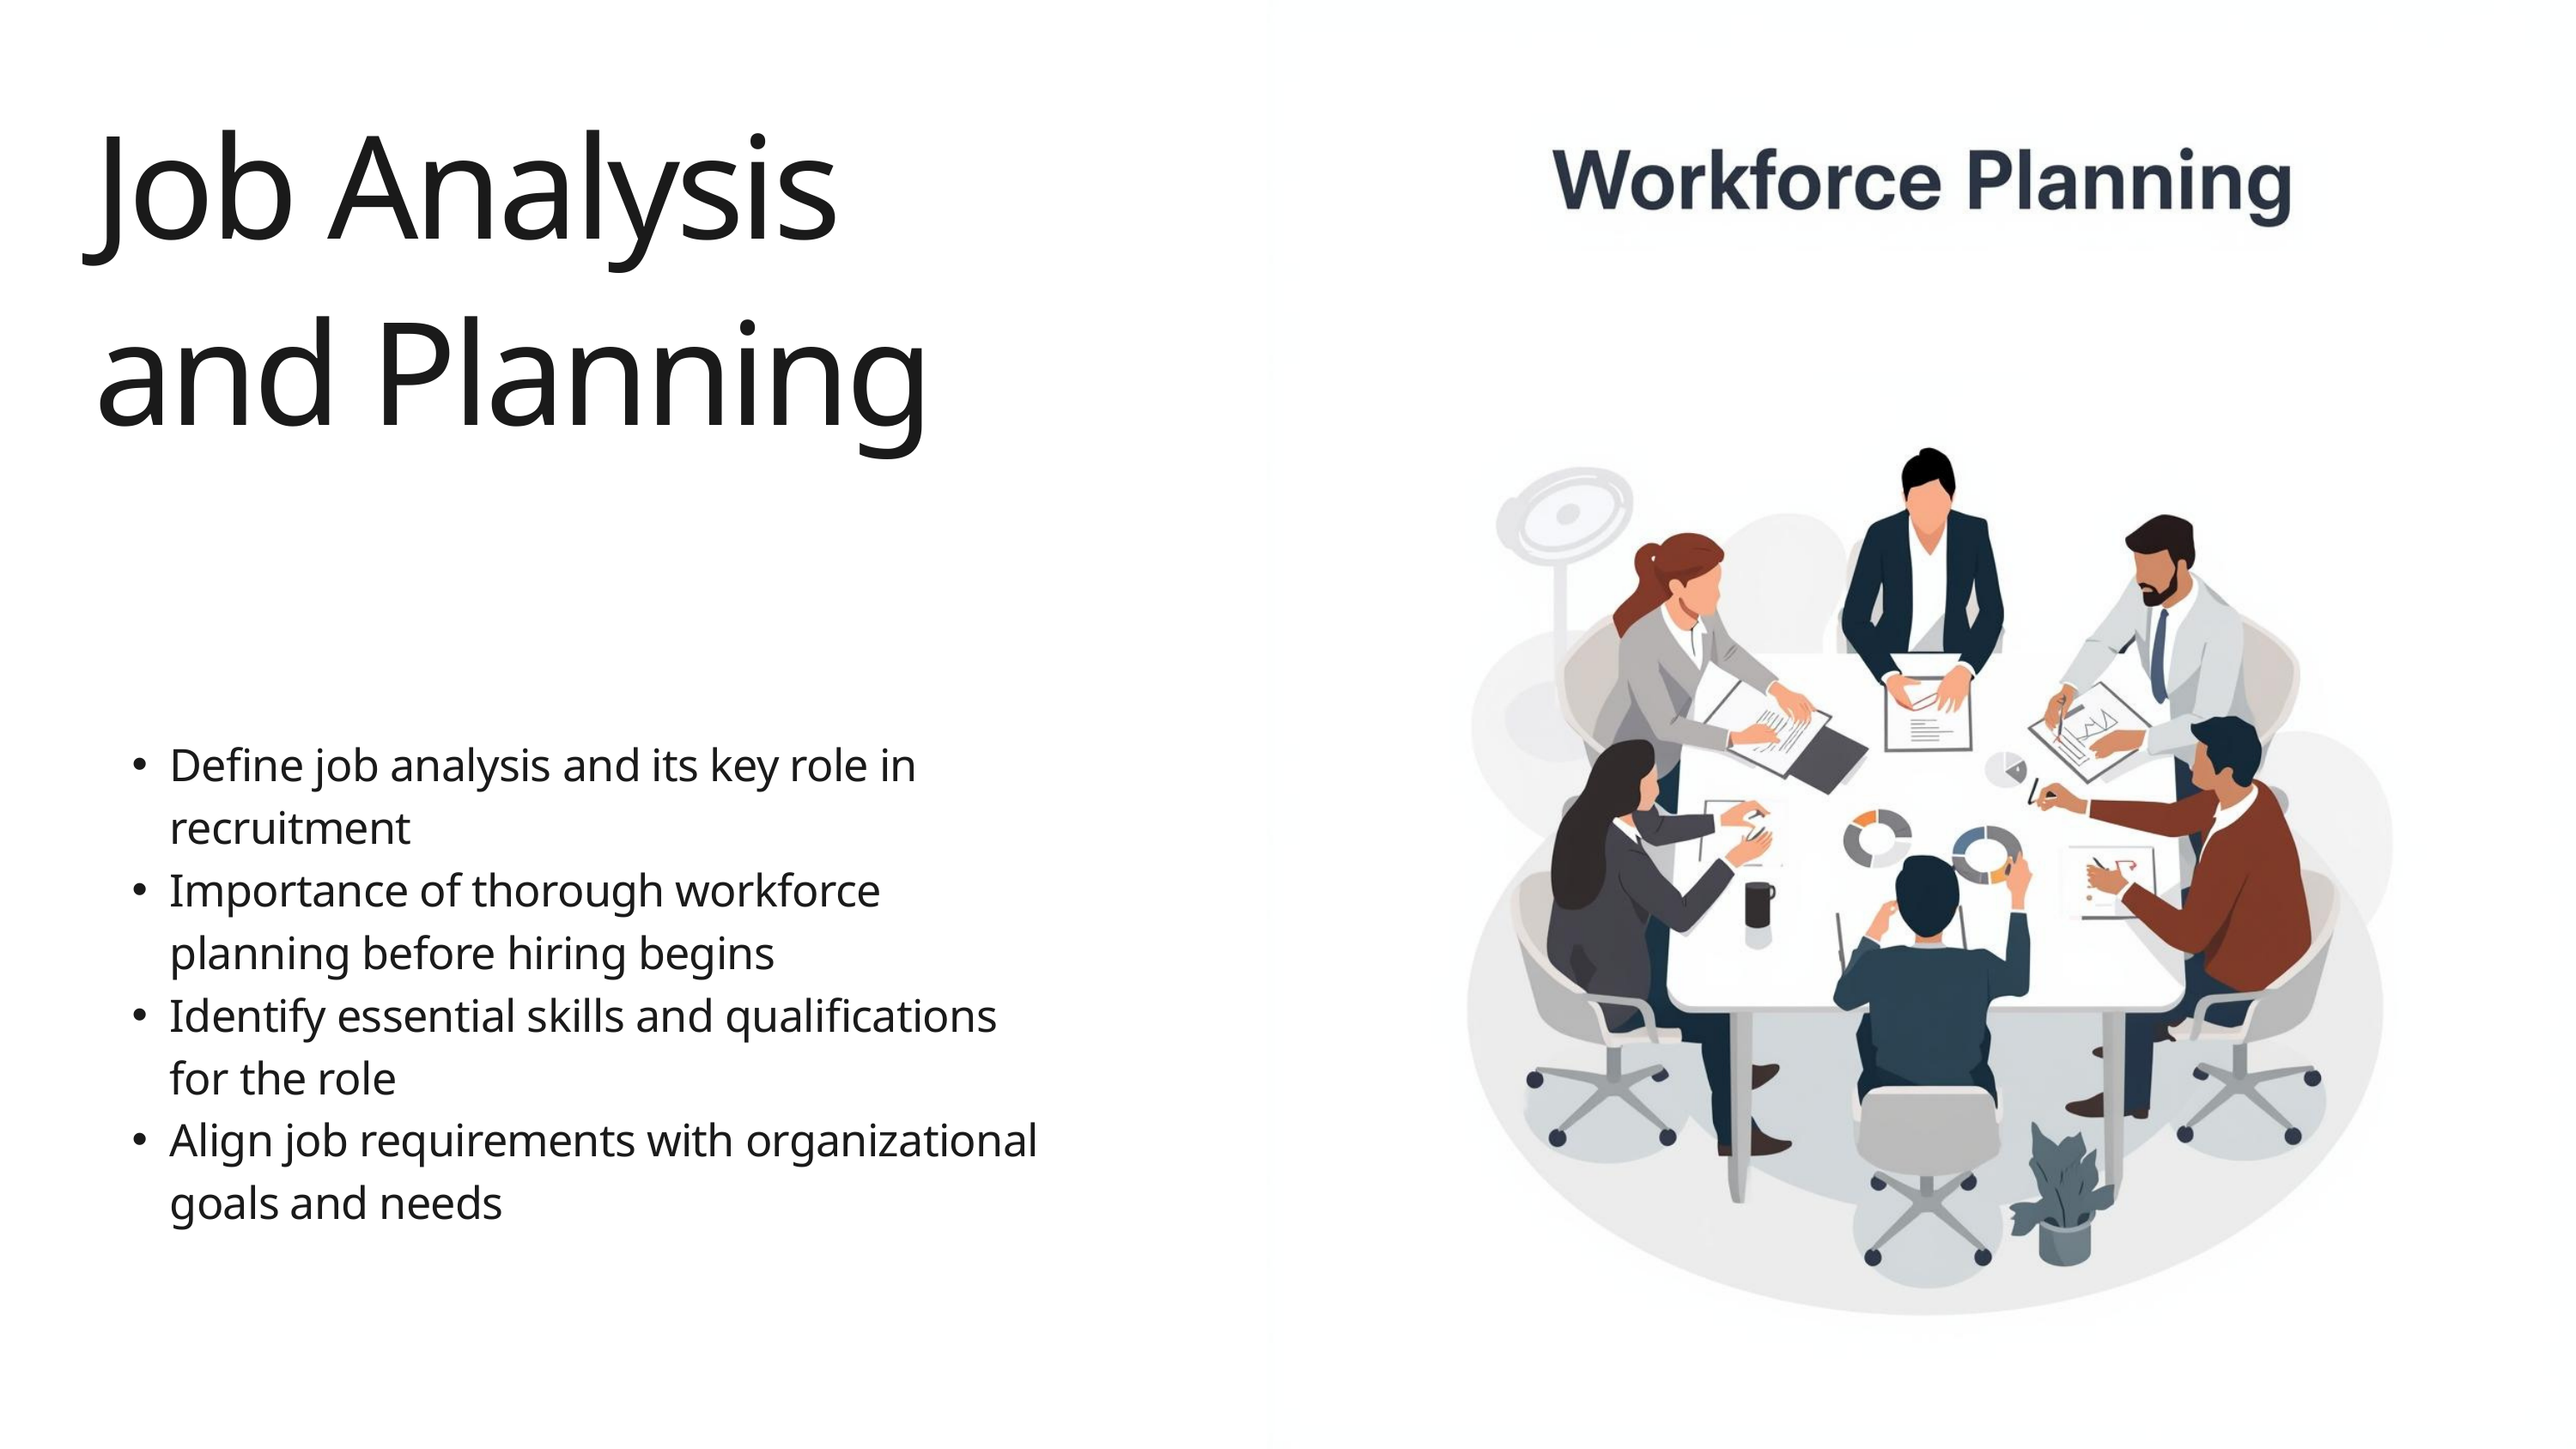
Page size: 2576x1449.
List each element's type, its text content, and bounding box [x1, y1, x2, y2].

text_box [1266, 0, 2576, 1449]
text_box Job Analysis and Planning [94, 82, 1064, 454]
text_box Define job analysis and its key role in recruitment Importance of thorough workforce planning before hiring begins Identify essential skills and qualifications for the role Align job requirements with organizational goals and needs [94, 728, 1064, 1229]
